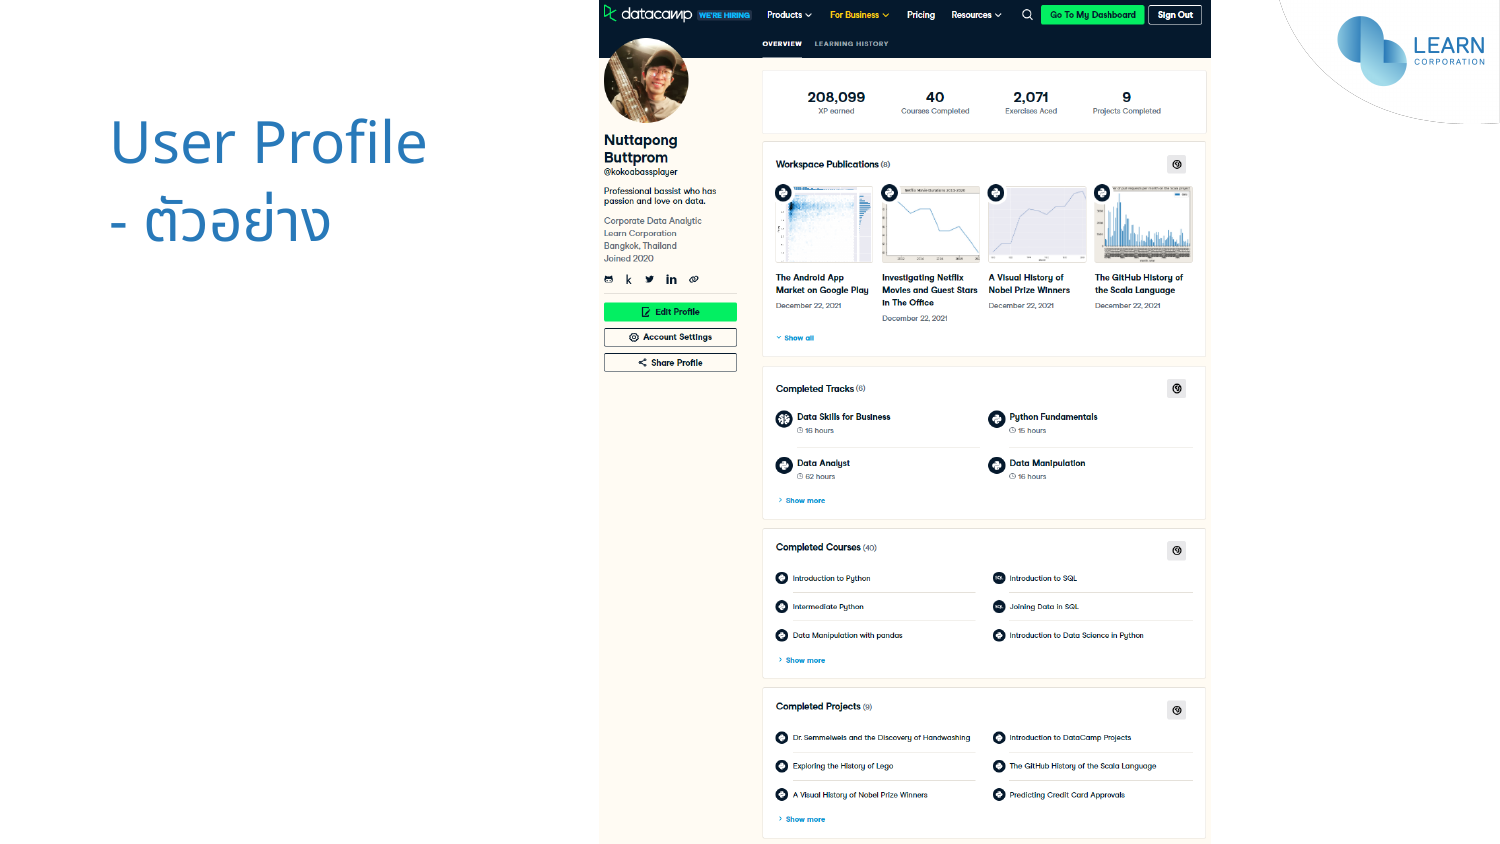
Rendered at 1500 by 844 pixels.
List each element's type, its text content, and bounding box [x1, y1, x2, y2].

list User Profile - ตัวอย่าง [94, 90, 593, 363]
picture [598, 0, 1211, 844]
picture [1279, 0, 1500, 124]
